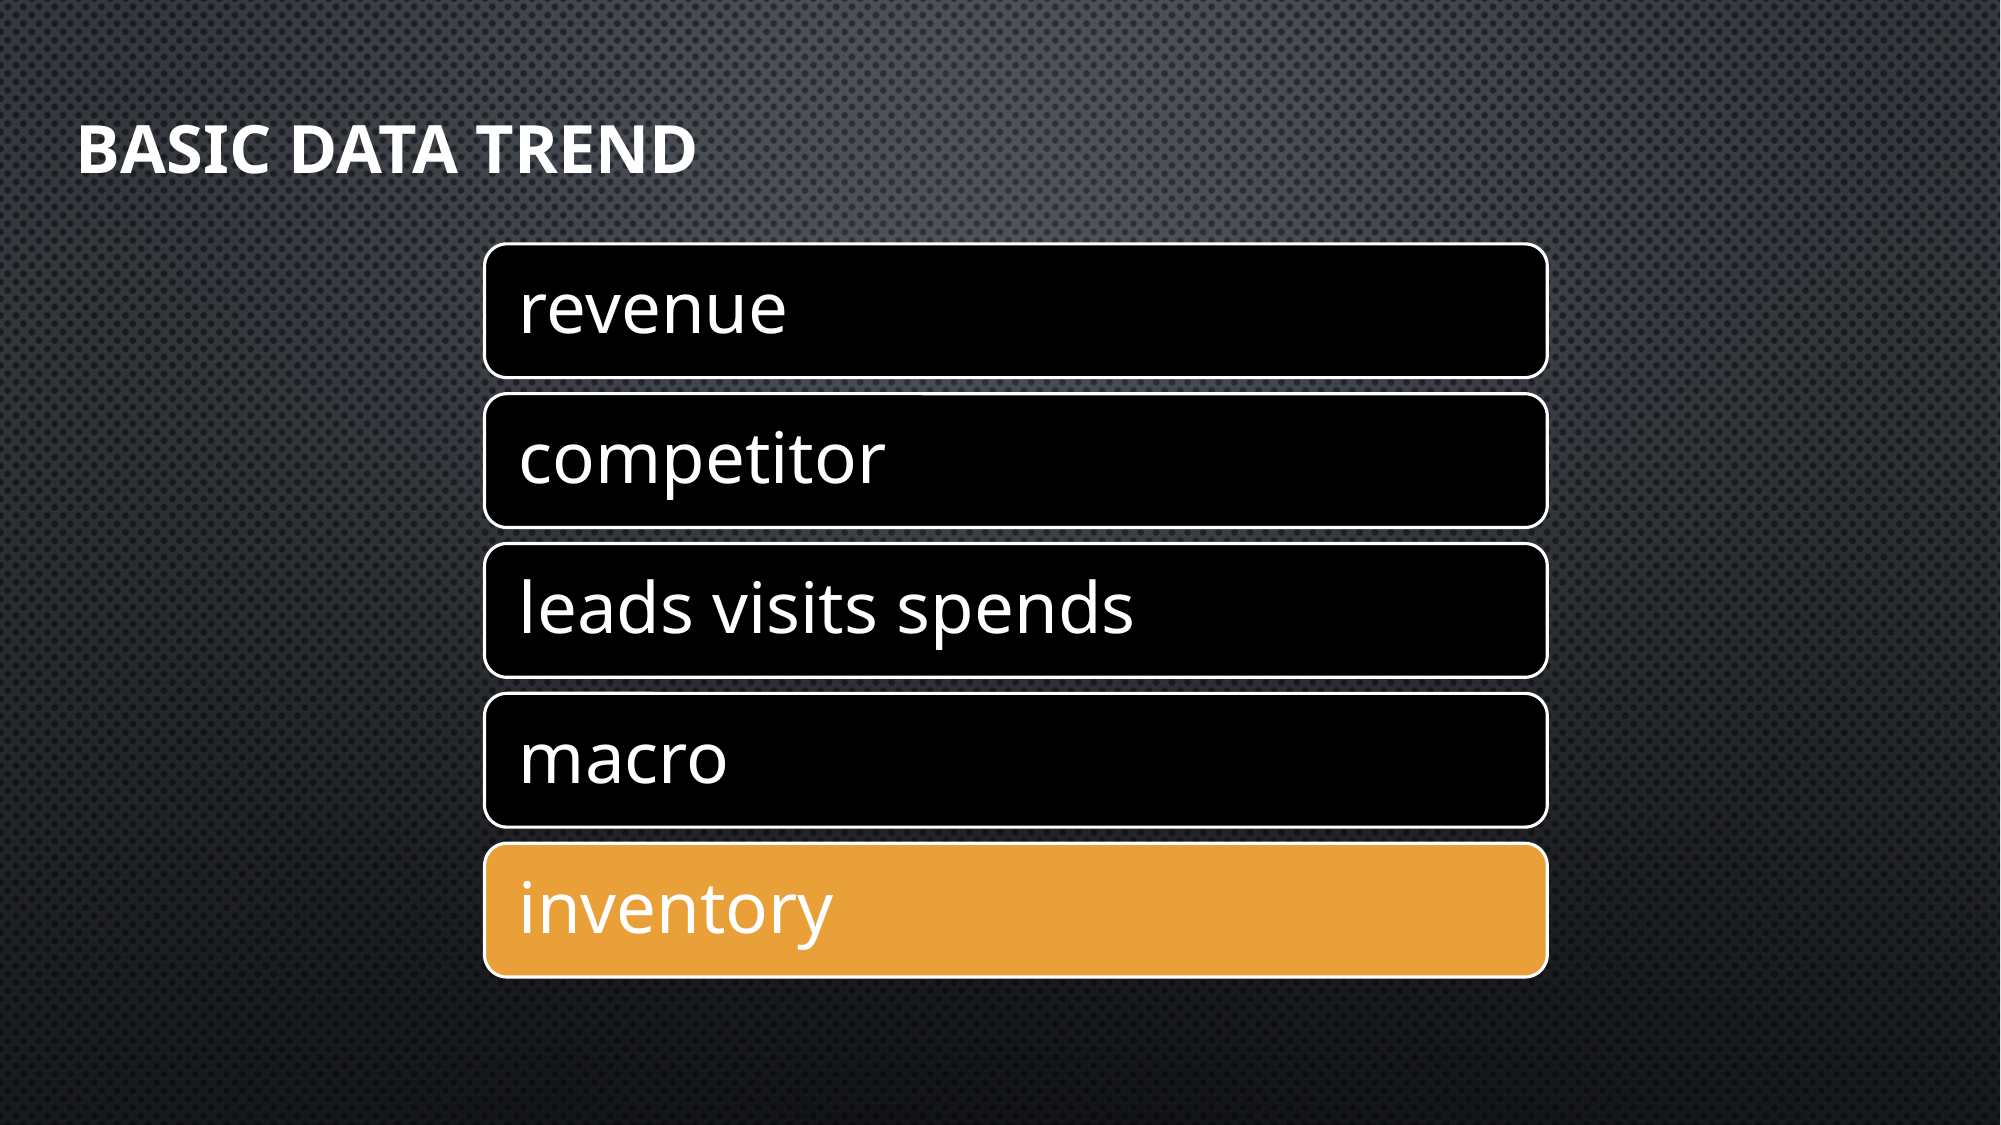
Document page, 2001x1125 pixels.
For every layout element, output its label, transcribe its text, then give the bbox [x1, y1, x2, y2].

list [484, 239, 1548, 982]
title Basic Data Trend [60, 47, 1215, 240]
